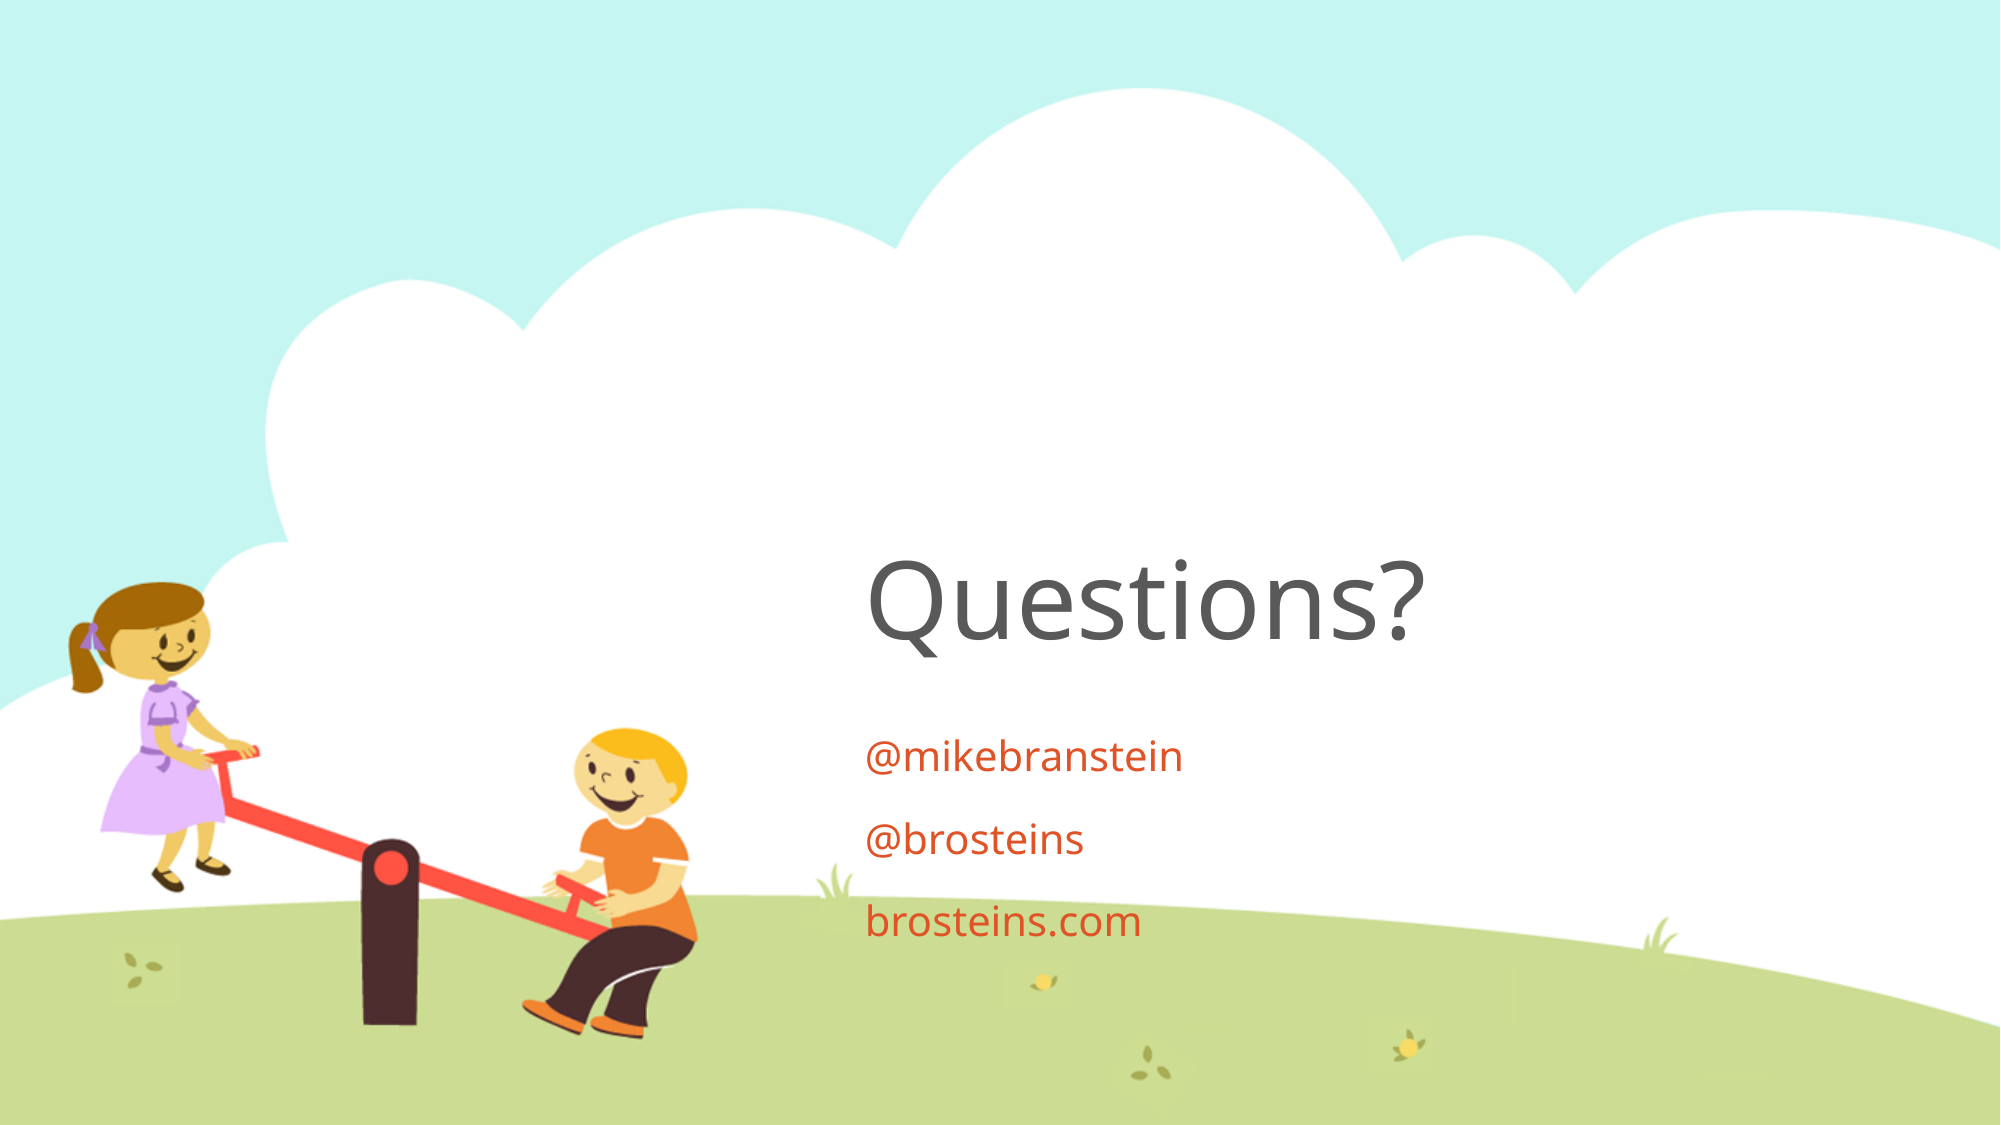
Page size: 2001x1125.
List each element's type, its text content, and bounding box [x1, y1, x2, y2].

picture [0, 0, 2001, 1125]
title Questions? [849, 262, 1900, 671]
list @mikebranstein @brosteins brosteins.com [849, 728, 1900, 992]
